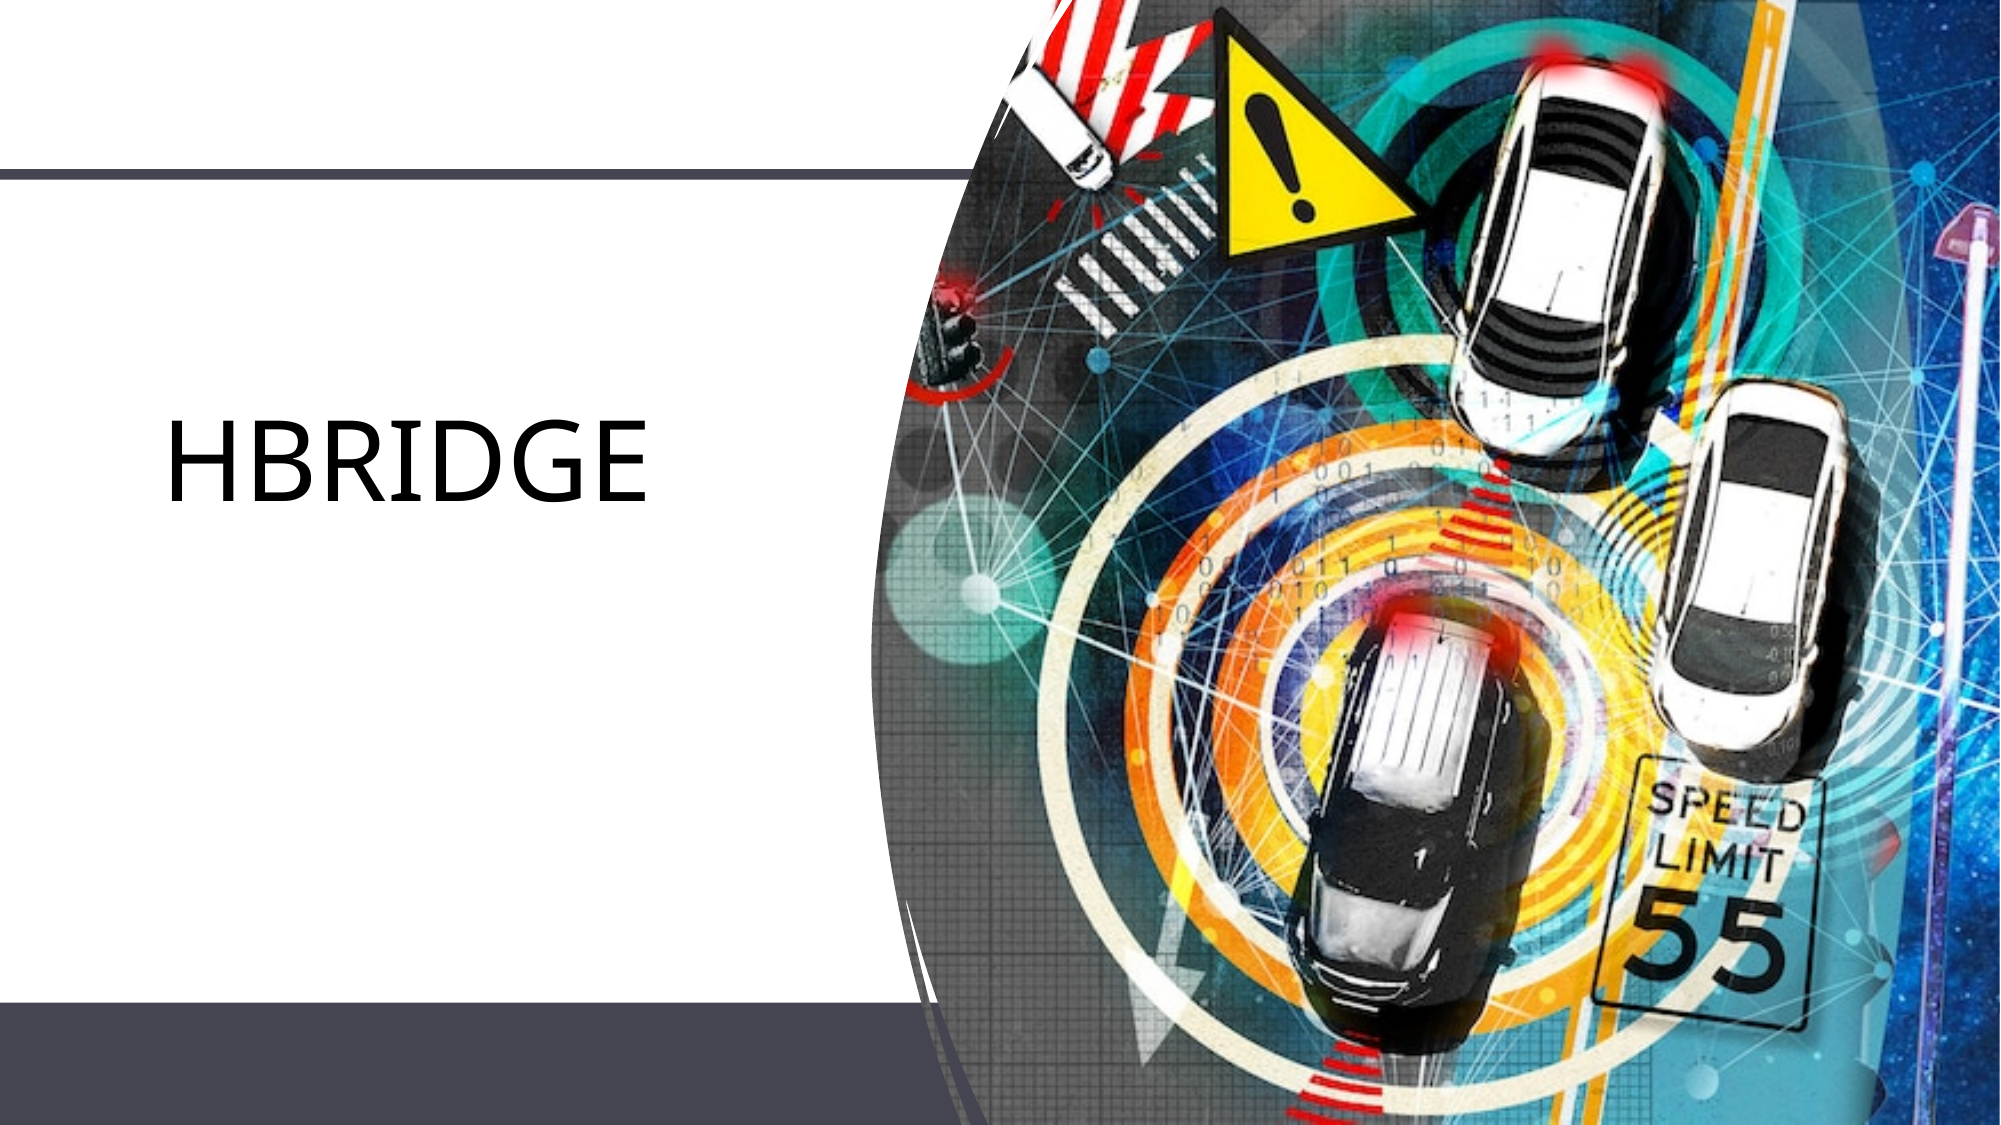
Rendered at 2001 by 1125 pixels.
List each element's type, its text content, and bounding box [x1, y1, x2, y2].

picture [871, 0, 2000, 1125]
title HBRIDGE [146, 104, 759, 690]
